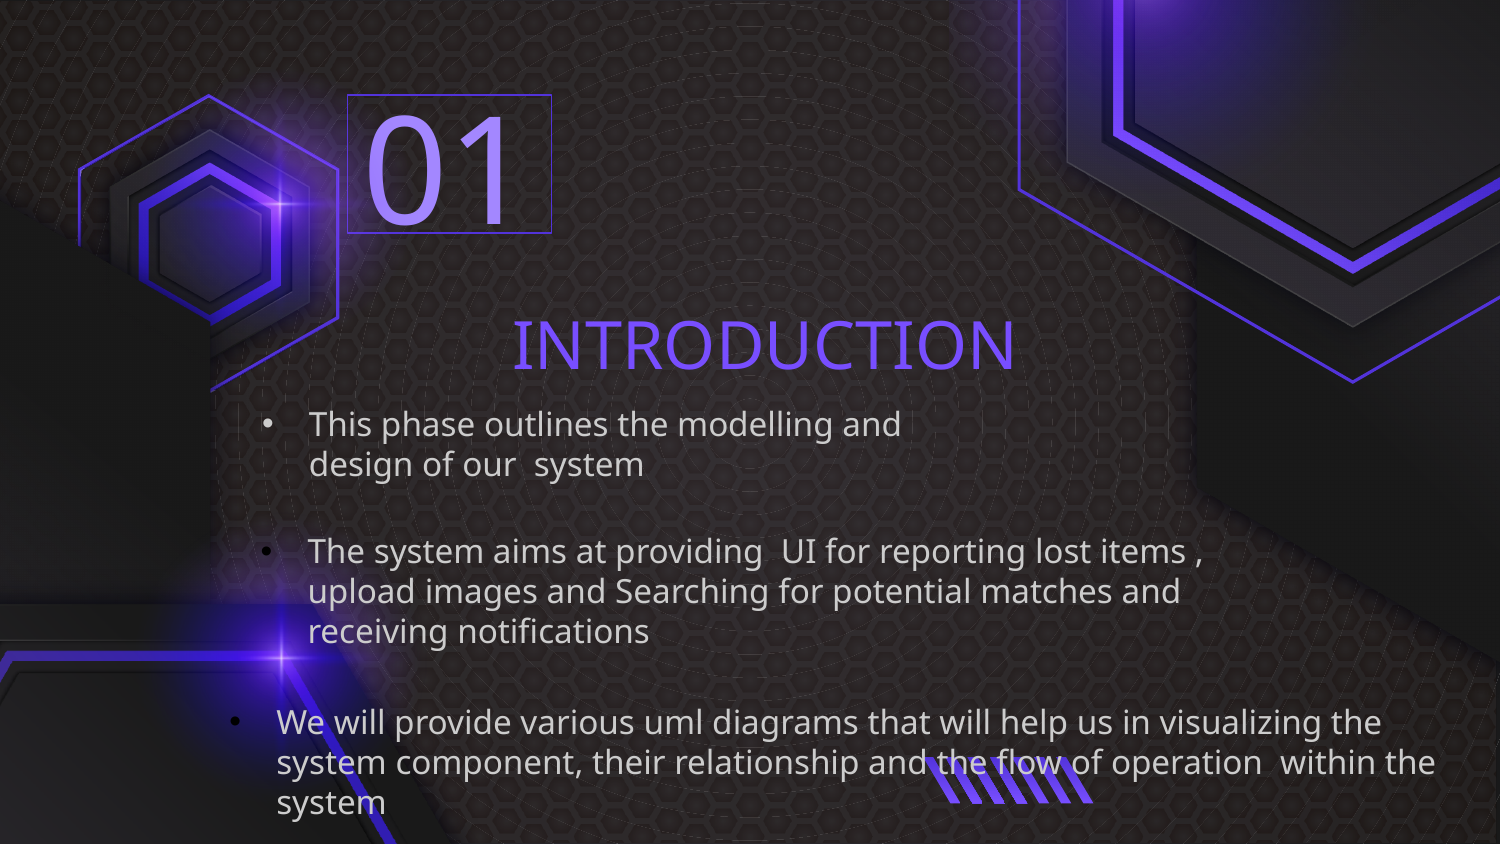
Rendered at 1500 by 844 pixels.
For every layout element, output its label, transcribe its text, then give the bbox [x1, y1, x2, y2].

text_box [949, 0, 1500, 732]
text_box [0, 26, 1094, 844]
text_box We will provide various uml diagrams that will help us in visualizing the system component, their relationship and the flow of operation within the system [1097, 741, 1472, 829]
